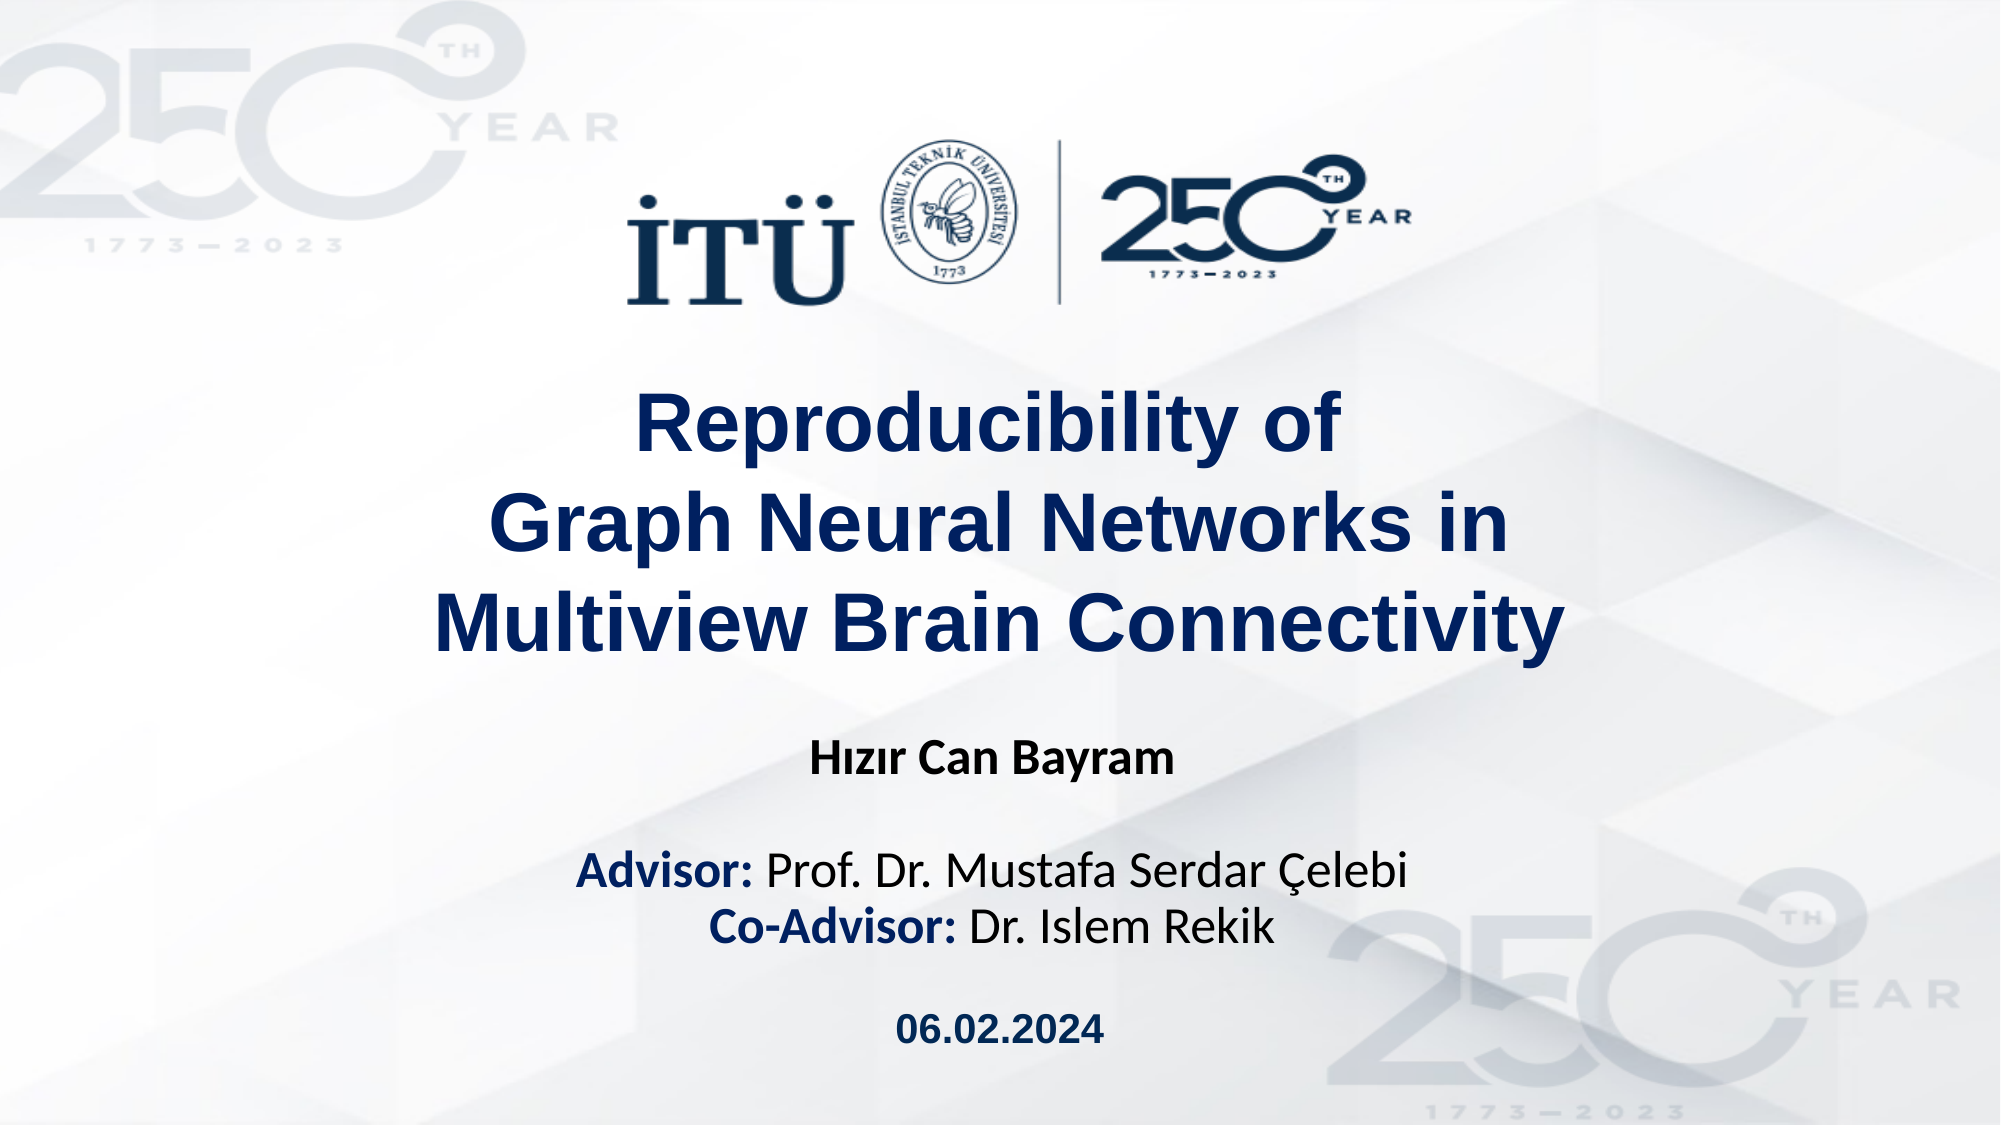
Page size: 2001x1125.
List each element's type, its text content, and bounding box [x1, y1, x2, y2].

picture [0, 0, 2001, 1125]
text_box 06.02.2024 [658, 994, 1341, 1060]
text_box Reproducibility of Graph Neural Networks in Multiview Brain Connectivity [346, 360, 1654, 675]
text_box Hızır Can Bayram Advisor: Prof. Dr. Mustafa Serdar Çelebi Co-Advisor: Dr. Islem Rekik [532, 715, 1468, 958]
